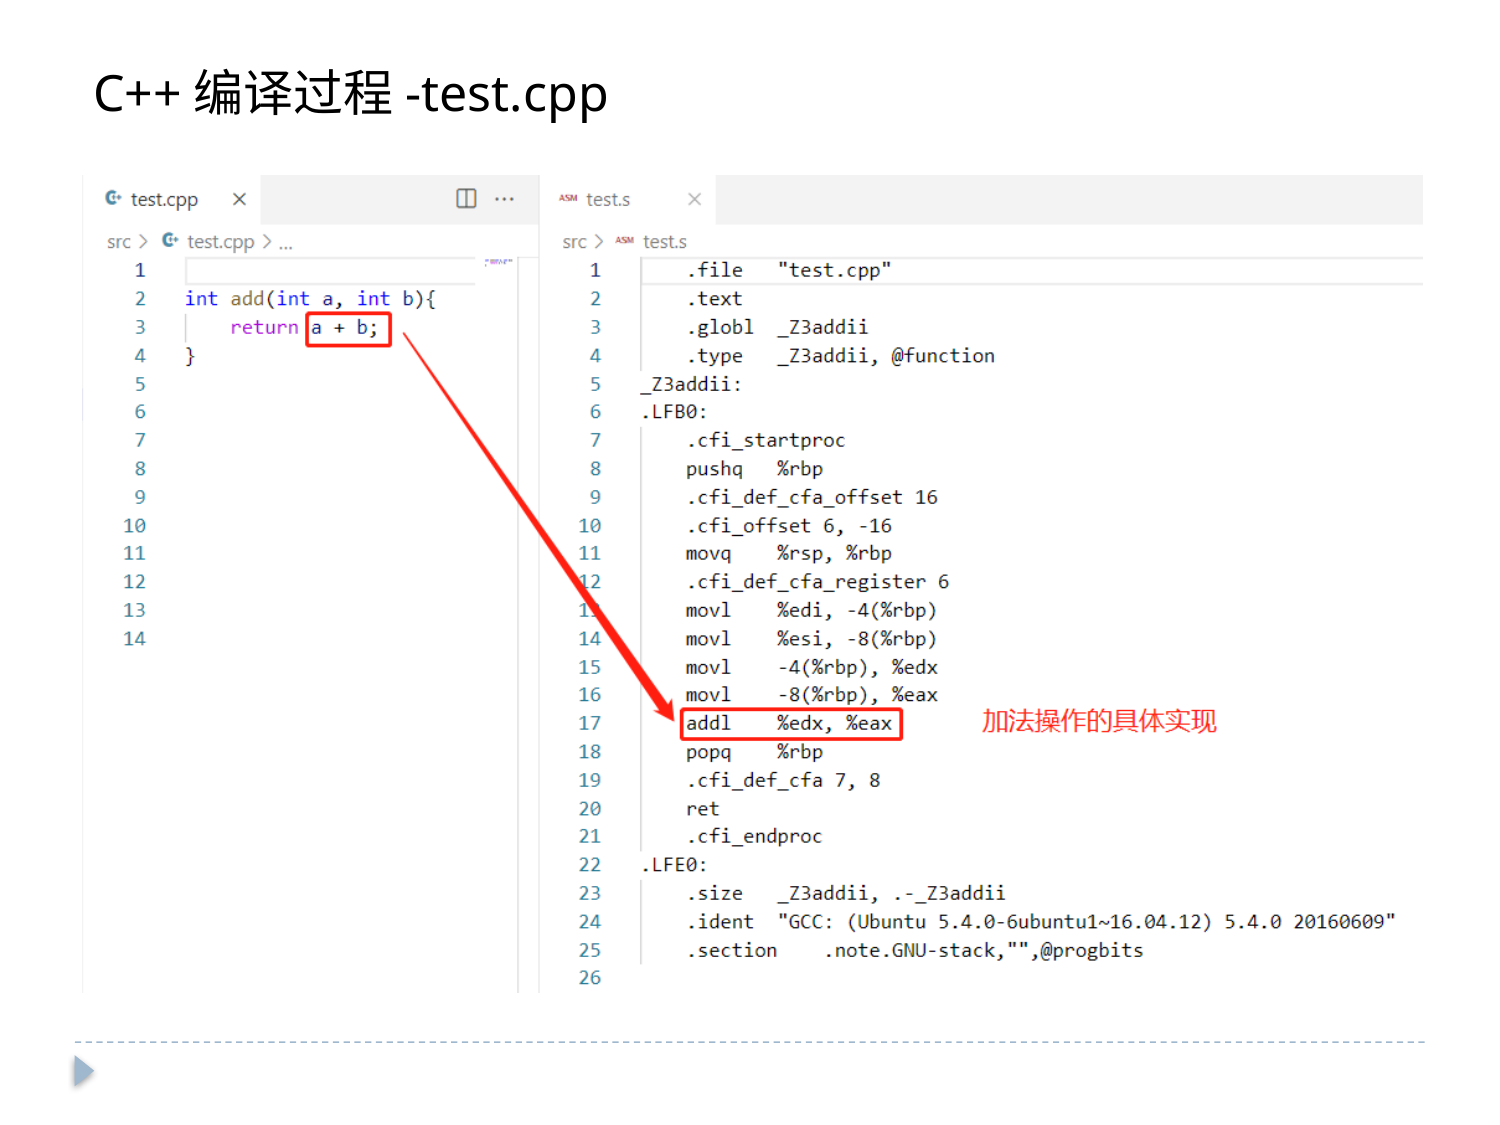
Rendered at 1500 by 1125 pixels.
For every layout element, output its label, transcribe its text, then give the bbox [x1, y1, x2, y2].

picture [81, 175, 1423, 993]
text_box C++编译过程-test.cpp [78, 54, 624, 130]
